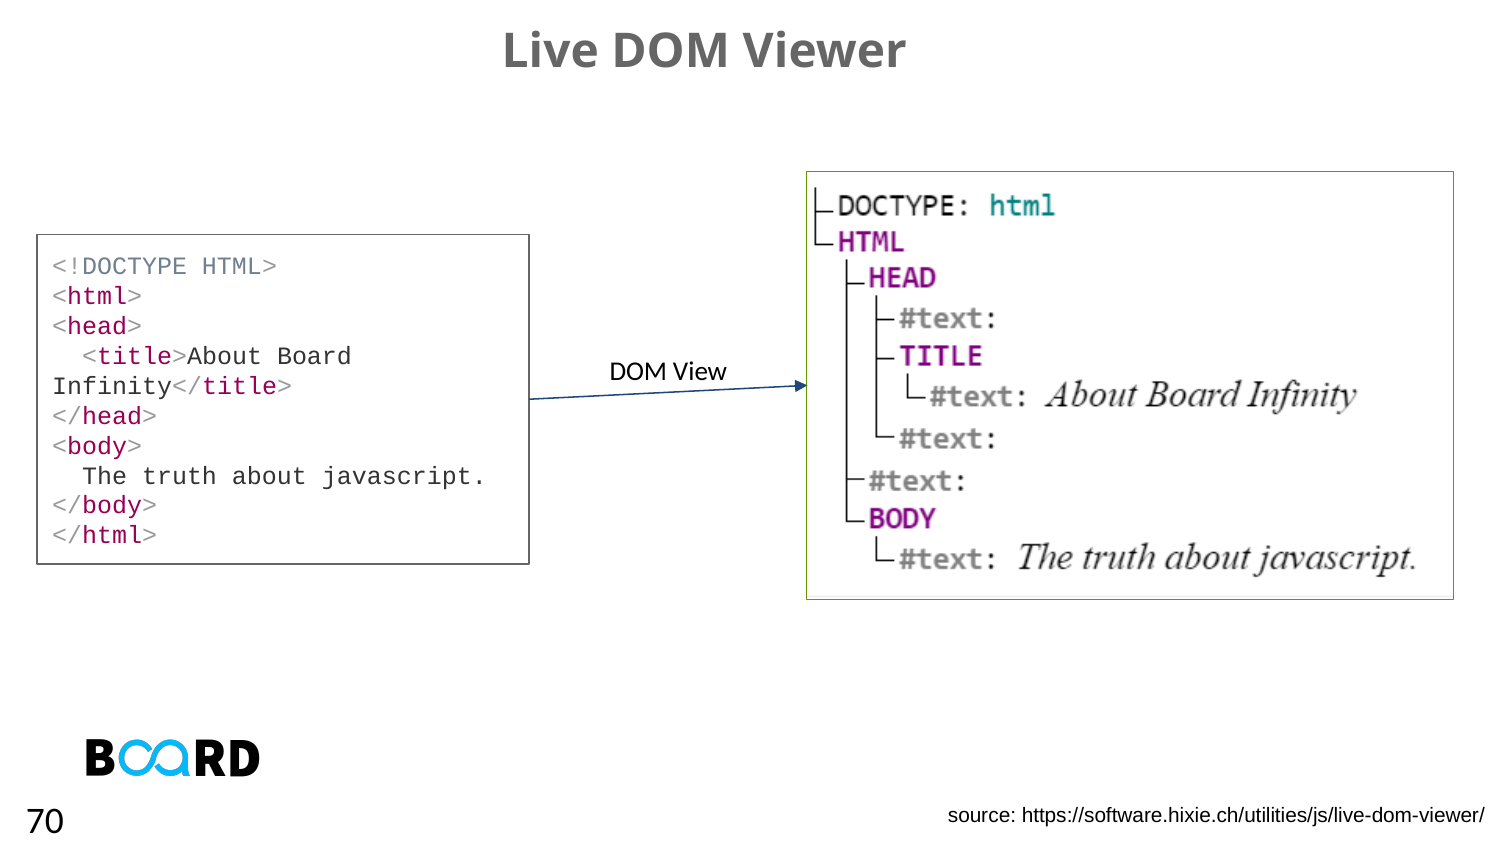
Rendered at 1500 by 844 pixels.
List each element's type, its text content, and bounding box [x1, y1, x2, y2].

text_box Live DOM Viewer [458, 0, 951, 89]
text_box <!DOCTYPE HTML> <html> <head> <title>About Board Infinity</title> </head> <body> The truth about javascript. </body> </html> [37, 234, 530, 564]
text_box DOM View [592, 355, 745, 383]
text_box source: https://software.hixie.ch/utilities/js/live-dom-viewer/ [788, 788, 1500, 840]
picture [807, 171, 1453, 599]
slide_number ‹#› [10, 788, 361, 834]
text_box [528, 385, 808, 402]
picture [81, 734, 265, 782]
